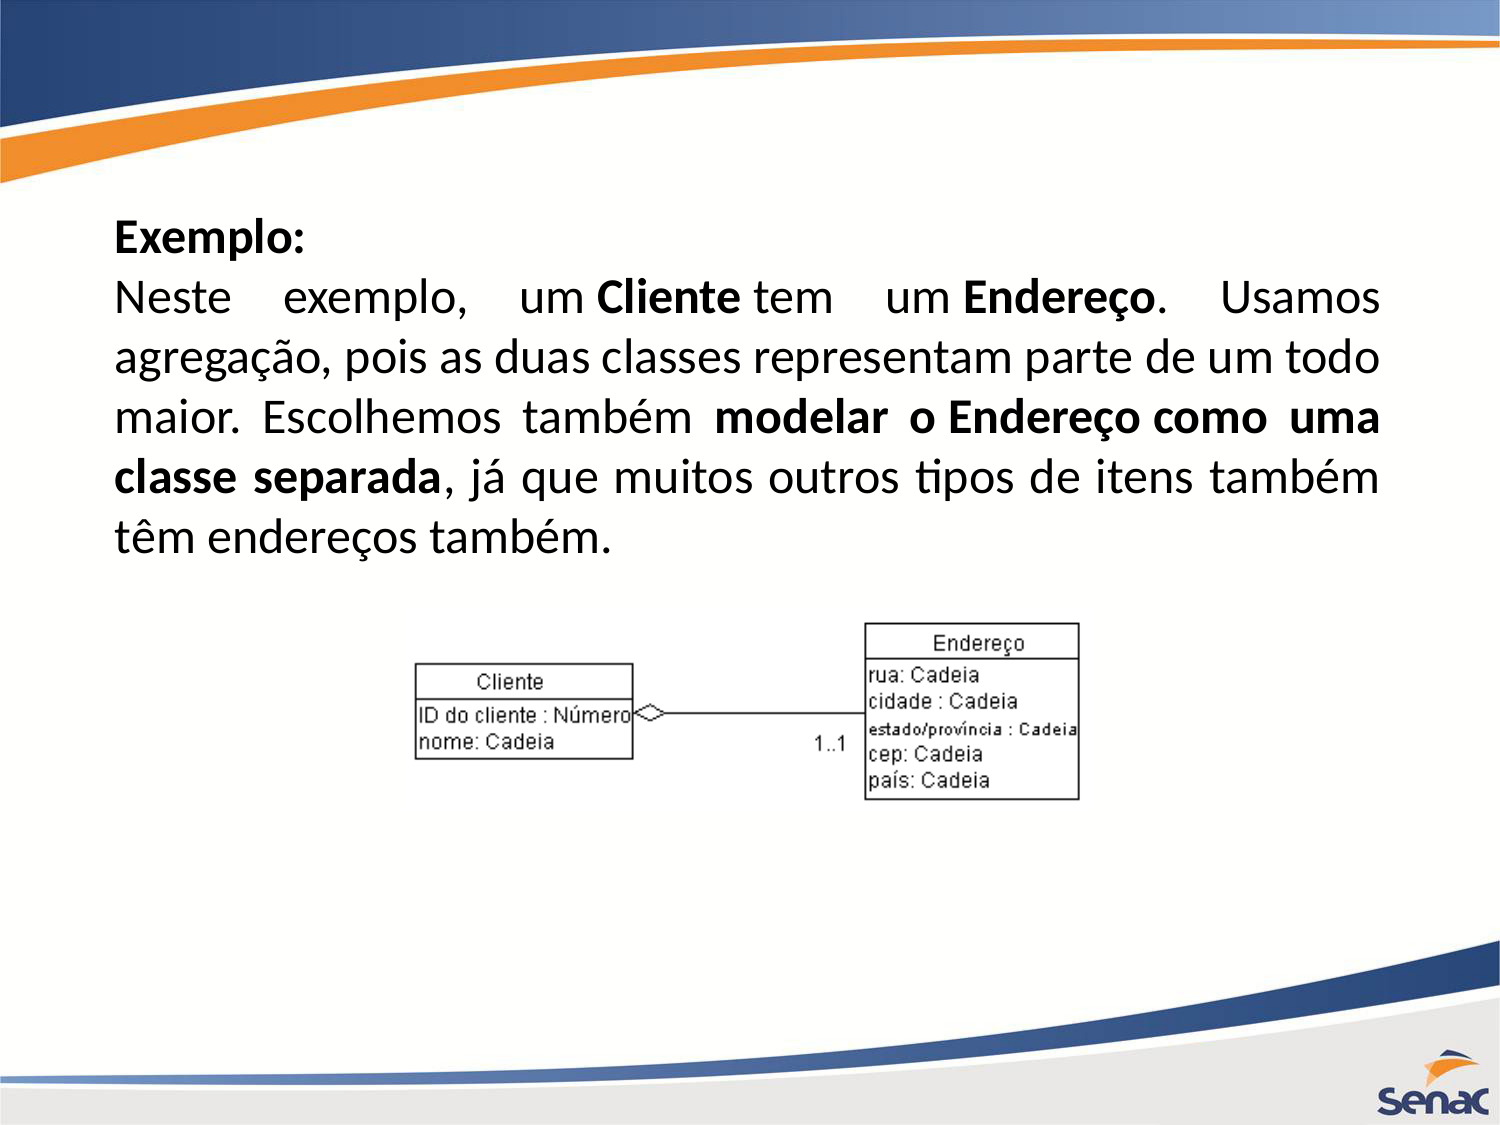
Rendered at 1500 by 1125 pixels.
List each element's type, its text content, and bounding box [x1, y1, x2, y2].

text_box Exemplo: Neste exemplo, um Cliente tem um Endereço. Usamos agregação, pois as duas classes representam parte de um todo maior. Escolhemos também modelar o Endereço como uma classe separada, já que muitos outros tipos de itens também têm endereços também. [100, 196, 1397, 571]
picture [0, 0, 1500, 1125]
